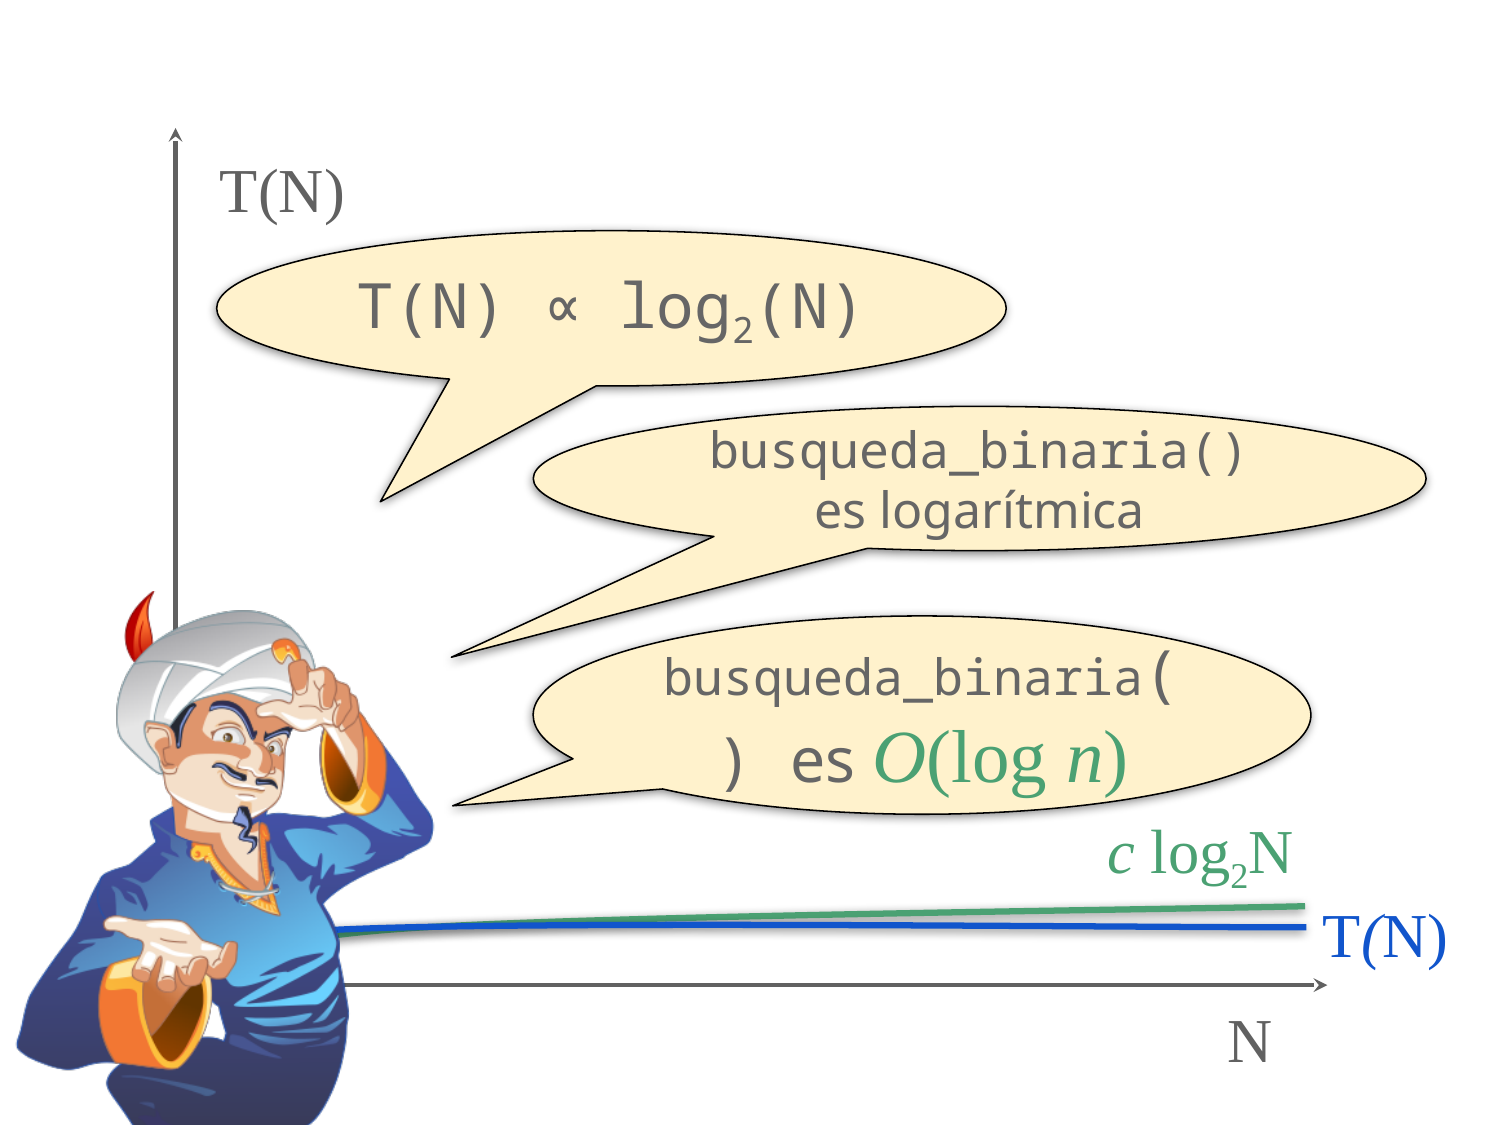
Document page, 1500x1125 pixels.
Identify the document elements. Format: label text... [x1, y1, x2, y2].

text_box busqueda_binaria() es O(log n) [592, 615, 1311, 815]
picture [0, 591, 589, 1125]
text_box T(N) [204, 135, 430, 231]
text_box [607, 906, 1306, 921]
text_box [592, 924, 1307, 966]
text_box N [1212, 993, 1311, 1081]
text_box busqueda_binaria() es logarítmica [533, 406, 1427, 621]
text_box T(N) ∝ log2(N) [216, 230, 1007, 502]
text_box c log2N [1092, 795, 1334, 892]
text_box T(N) [1308, 879, 1484, 975]
